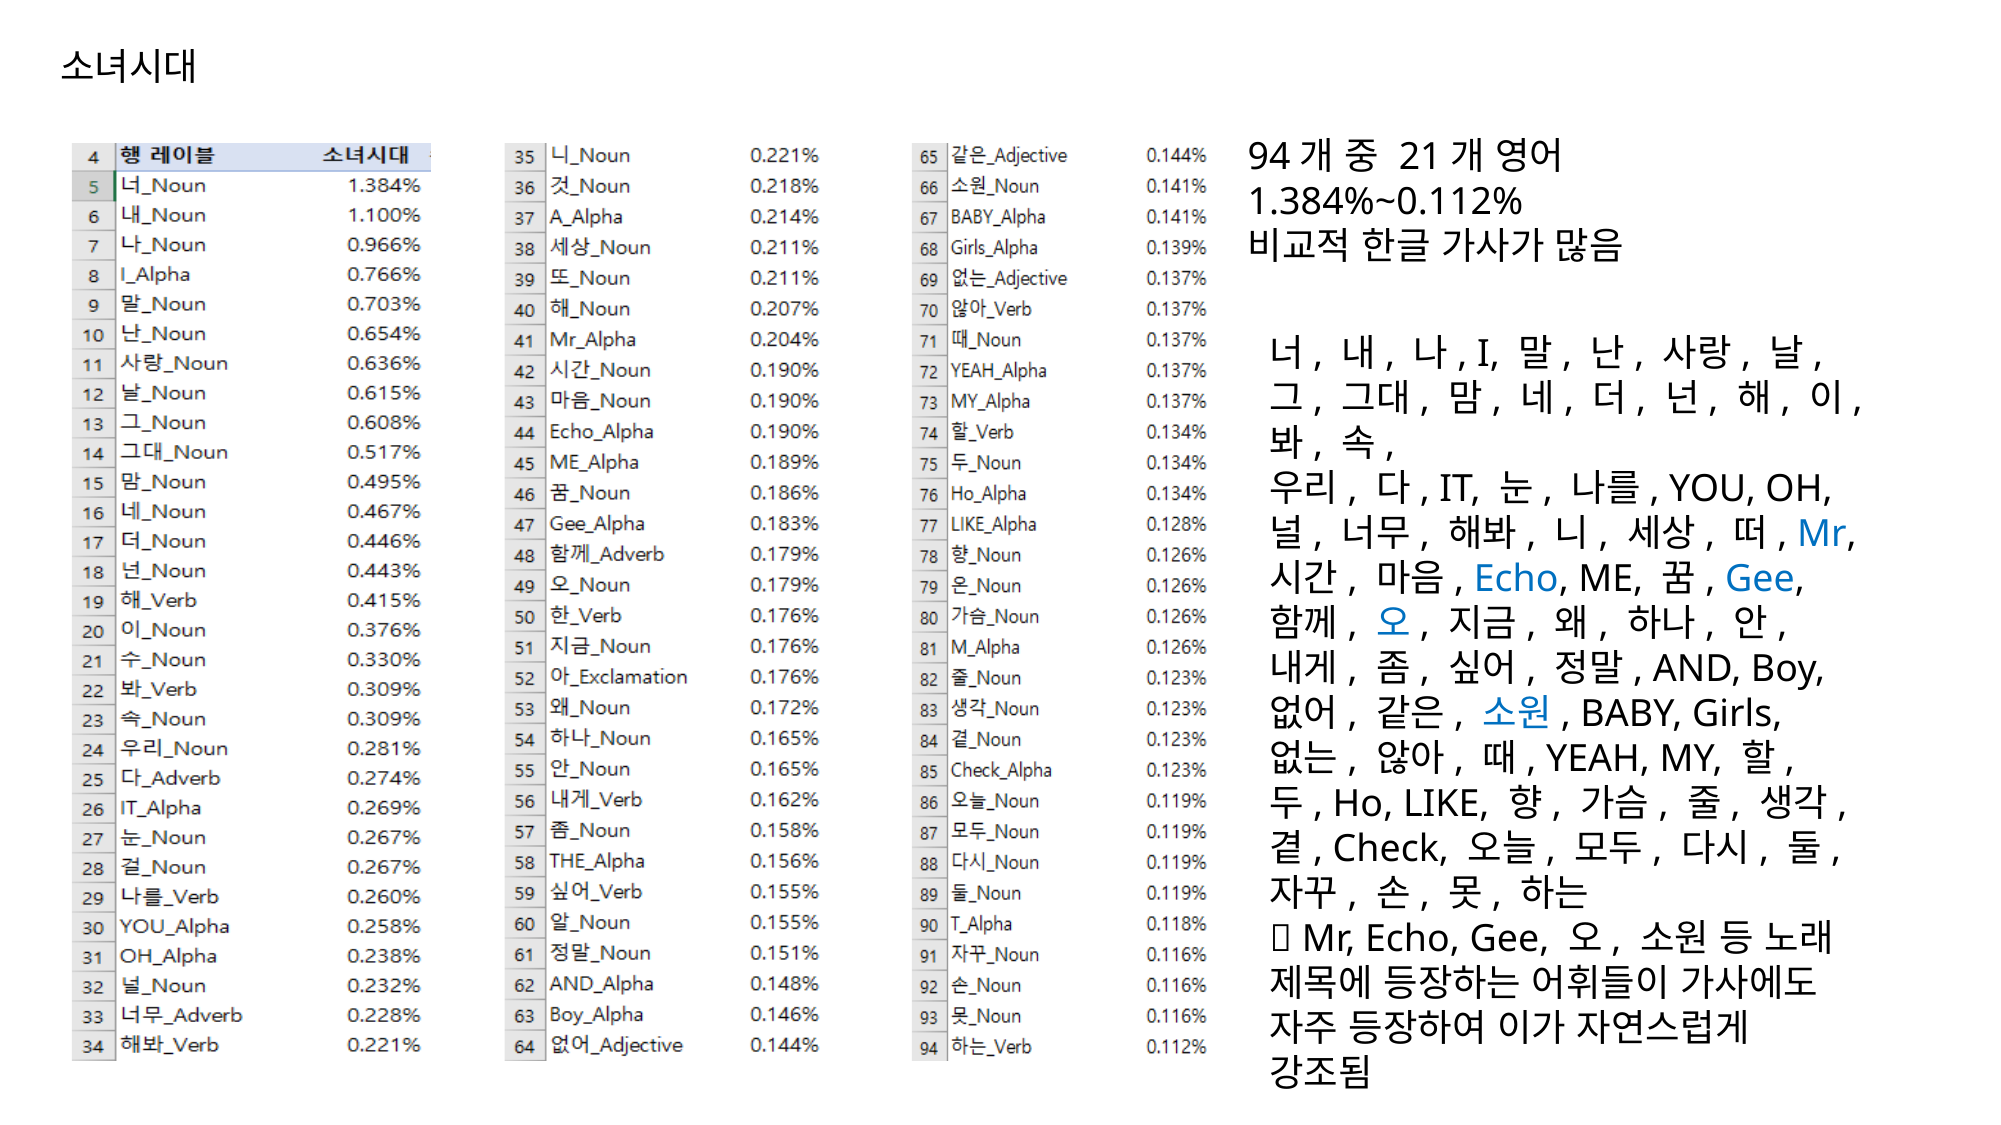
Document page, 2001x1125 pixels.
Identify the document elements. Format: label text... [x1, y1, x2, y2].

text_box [504, 143, 834, 1061]
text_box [911, 143, 1218, 1061]
text_box 94개 중 21개 영어 1.384%~0.112% 비교적 한글 가사가 많음 [1232, 124, 1798, 275]
text_box 너, 내, 나, I, 말, 난, 사랑, 날, 그, 그대, 맘, 네, 더, 넌, 해, 이, 봐, 속, 우리, 다, IT, 눈, 나를, YOU, OH, 널, 너무, 해봐, 니, 세상, 떠, Mr, 시간, 마음, Echo, ME, 꿈, Gee, 함께, 오, 지금, 왜, 하나, 안, 내게, 좀, 싶어, 정말, AND, Boy, 없어, 같은, 소원, BABY, Girls, 없는, 않아, 때, YEAH, MY, 할, 두, Ho, LIKE, 향, 가슴, 줄, 생각, 곁, Check, 오늘, 모두, 다시, 둘, 자꾸, 손, 못, 하는  Mr, Echo, Gee, 오, 소원 등 노래 제목에 등장하는 어휘들이 가사에도 자주 등장하여 이가 자연스럽게 강조됨 [1254, 321, 1880, 1102]
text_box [71, 143, 431, 1061]
text_box 소녀시대 [45, 35, 278, 95]
